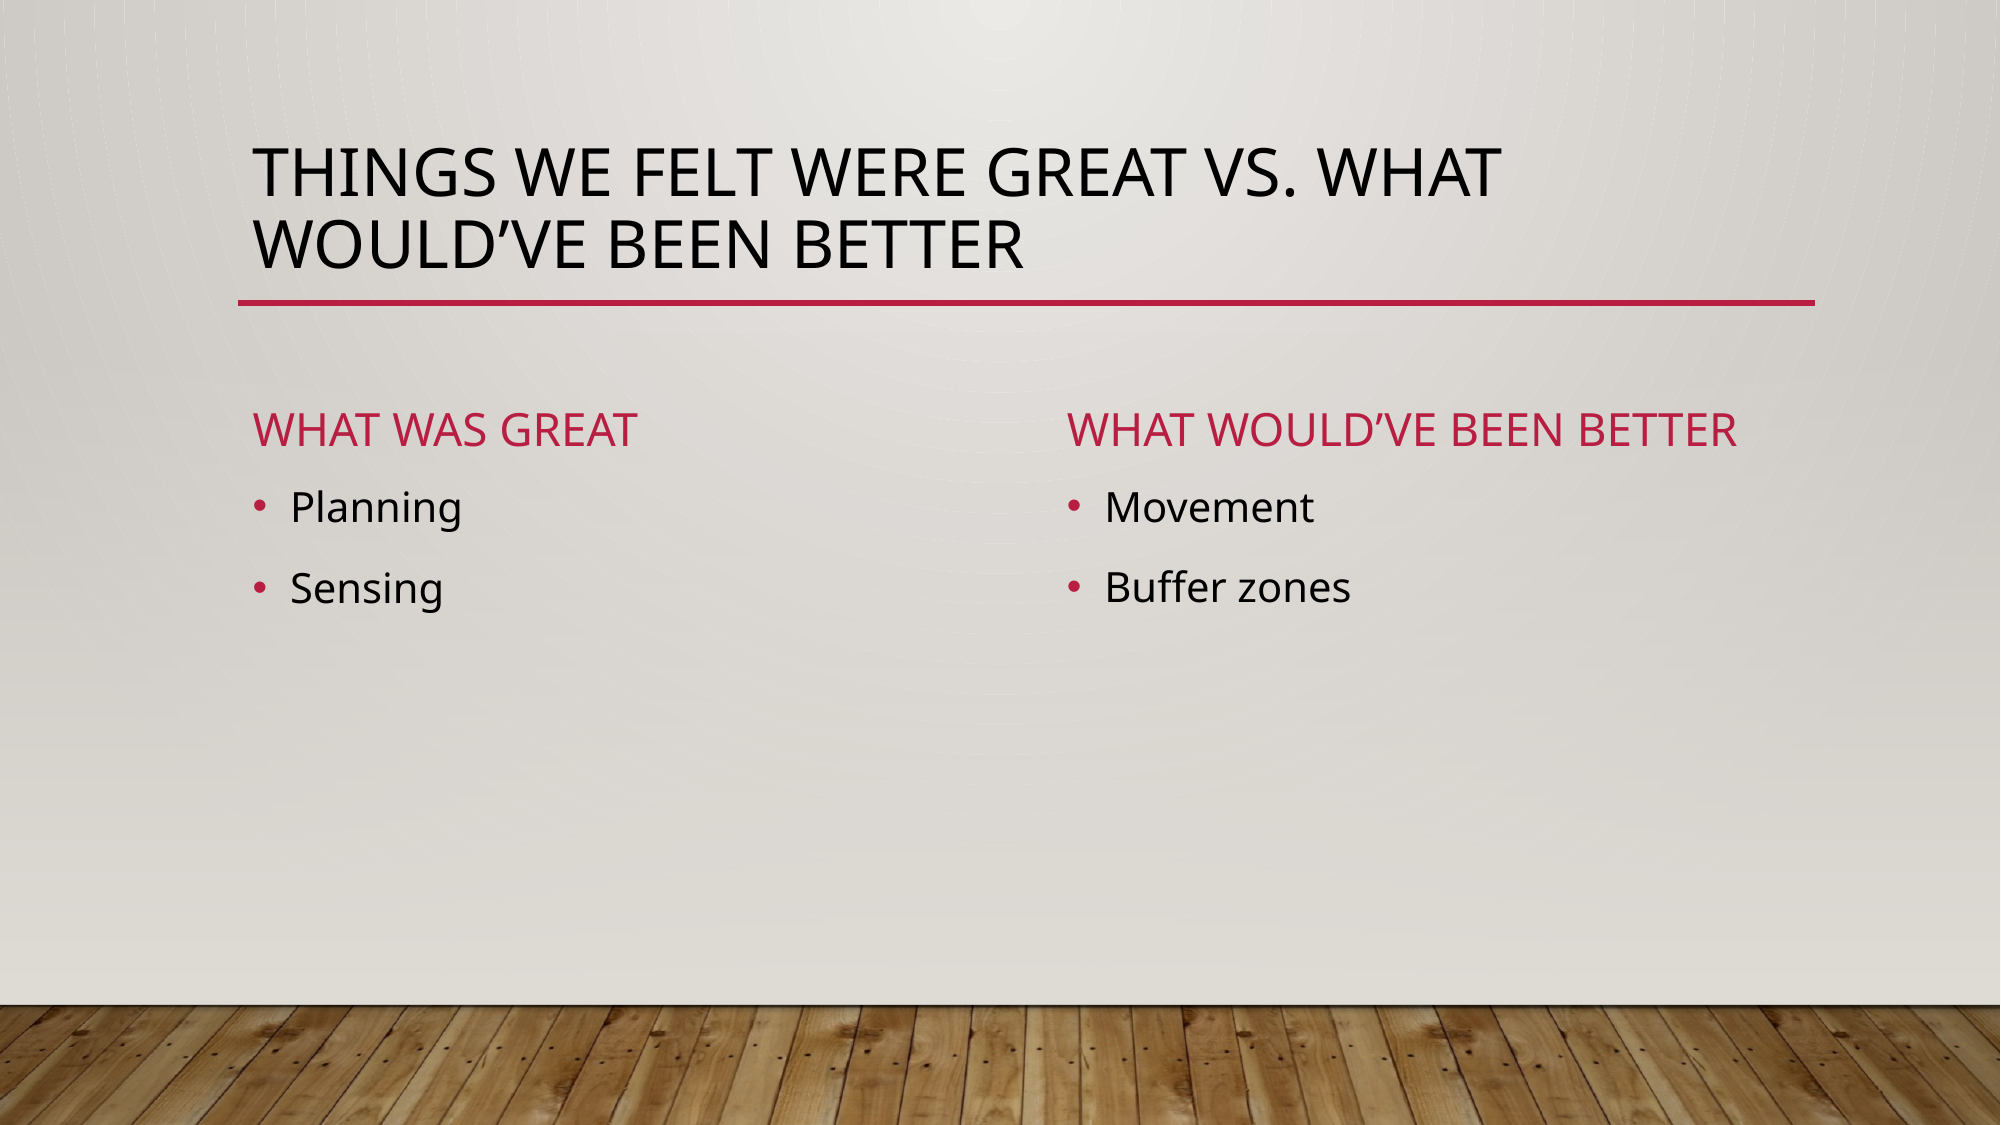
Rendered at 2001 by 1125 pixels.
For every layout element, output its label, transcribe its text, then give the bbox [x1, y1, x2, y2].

title Things we felt were great vs. what would’ve been better [237, 131, 1814, 306]
picture [0, 1005, 2000, 1125]
list Movement Buffer zones [1051, 462, 1814, 896]
list What was great [237, 331, 1000, 463]
list What would’ve been better [1051, 331, 1814, 462]
list Planning Sensing [237, 463, 1000, 898]
